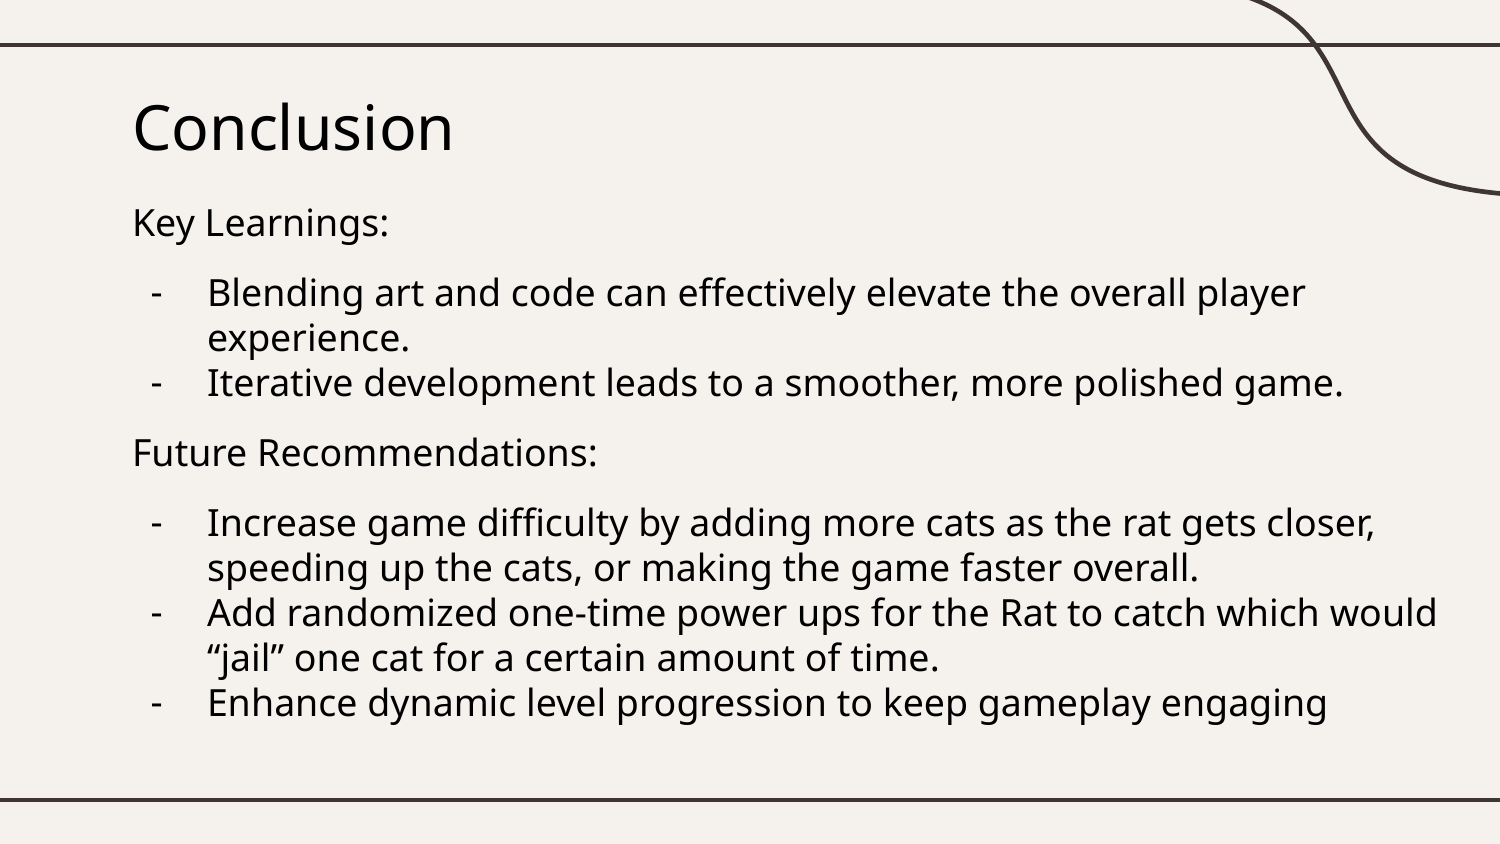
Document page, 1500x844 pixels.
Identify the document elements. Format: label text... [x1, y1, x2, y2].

title Conclusion [116, 72, 1051, 167]
list Key Learnings: Blending art and code can effectively elevate the overall player experience. Iterative development leads to a smoother, more polished game. Future Recommendations: Increase game difficulty by adding more cats as the rat gets closer, speeding up the cats, or making the game faster overall. Add randomized one-time power ups for the Rat to catch which would “jail” one cat for a certain amount of time. Enhance dynamic level progression to keep gameplay engaging [116, 183, 1460, 739]
